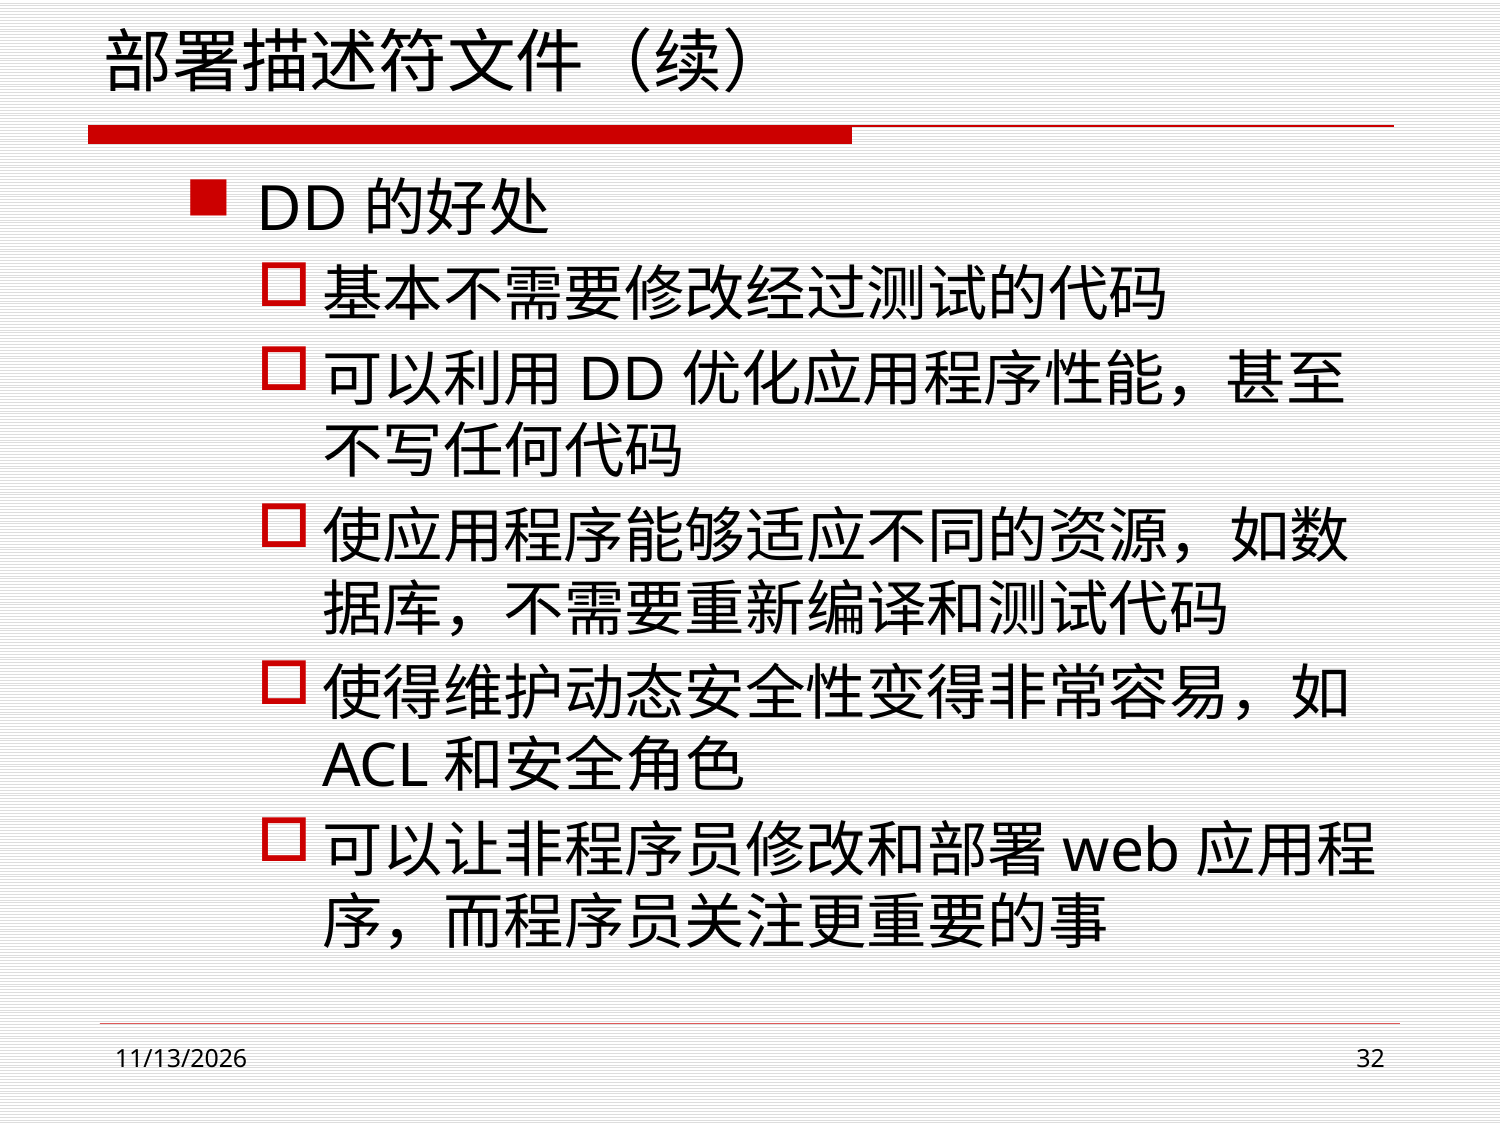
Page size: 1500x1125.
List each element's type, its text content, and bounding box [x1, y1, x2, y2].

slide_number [99, 1034, 426, 1103]
slide_number 32 [1074, 1034, 1401, 1103]
title 部署描述符文件（续） [88, 0, 1402, 119]
list DD的好处 基本不需要修改经过测试的代码 可以利用DD优化应用程序性能，甚至不写任何代码 使应用程序能够适应不同的资源，如数据库，不需要重新编译和测试代码 使得维护动态安全性变得非常容易，如ACL和安全角色 可以让非程序员修改和部署web应用程序，而程序员关注更重要的事 [92, 160, 1406, 1000]
